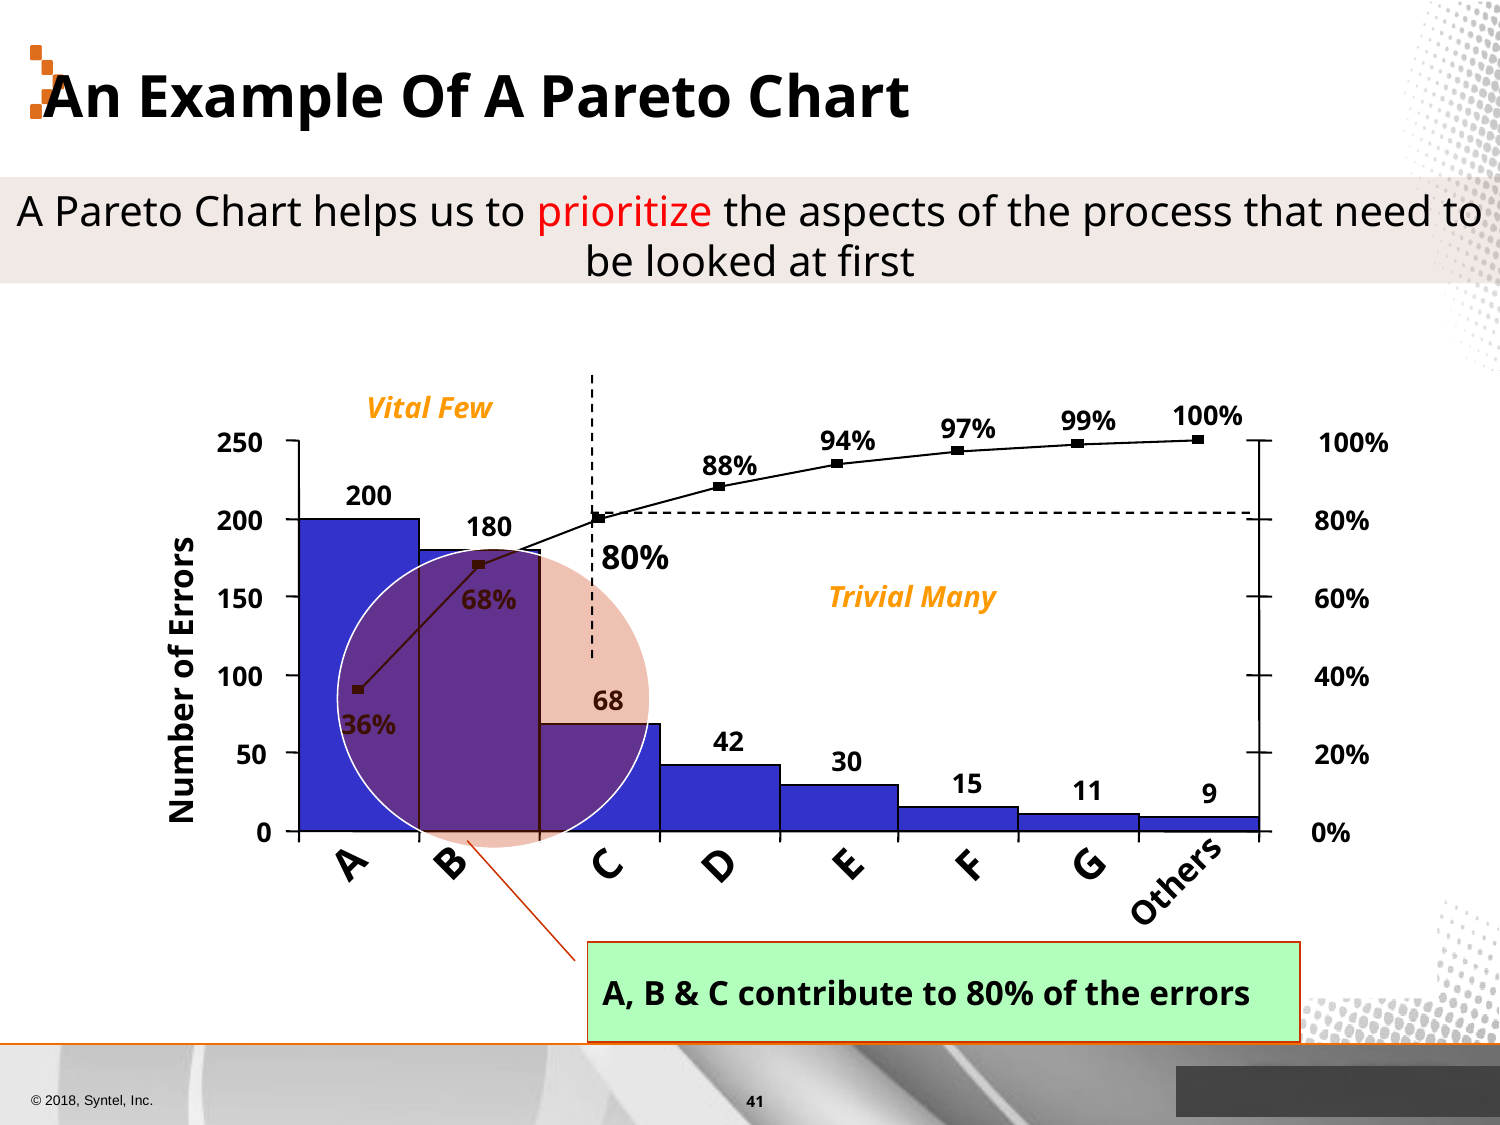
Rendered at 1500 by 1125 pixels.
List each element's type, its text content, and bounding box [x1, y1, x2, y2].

text_box A Pareto Chart helps us to prioritize the aspects of the process that need to be looked at first [0, 177, 1500, 284]
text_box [62, 374, 1438, 1043]
text_box An Example Of A Pareto Chart [29, 43, 1292, 144]
picture [1176, 1066, 1500, 1117]
